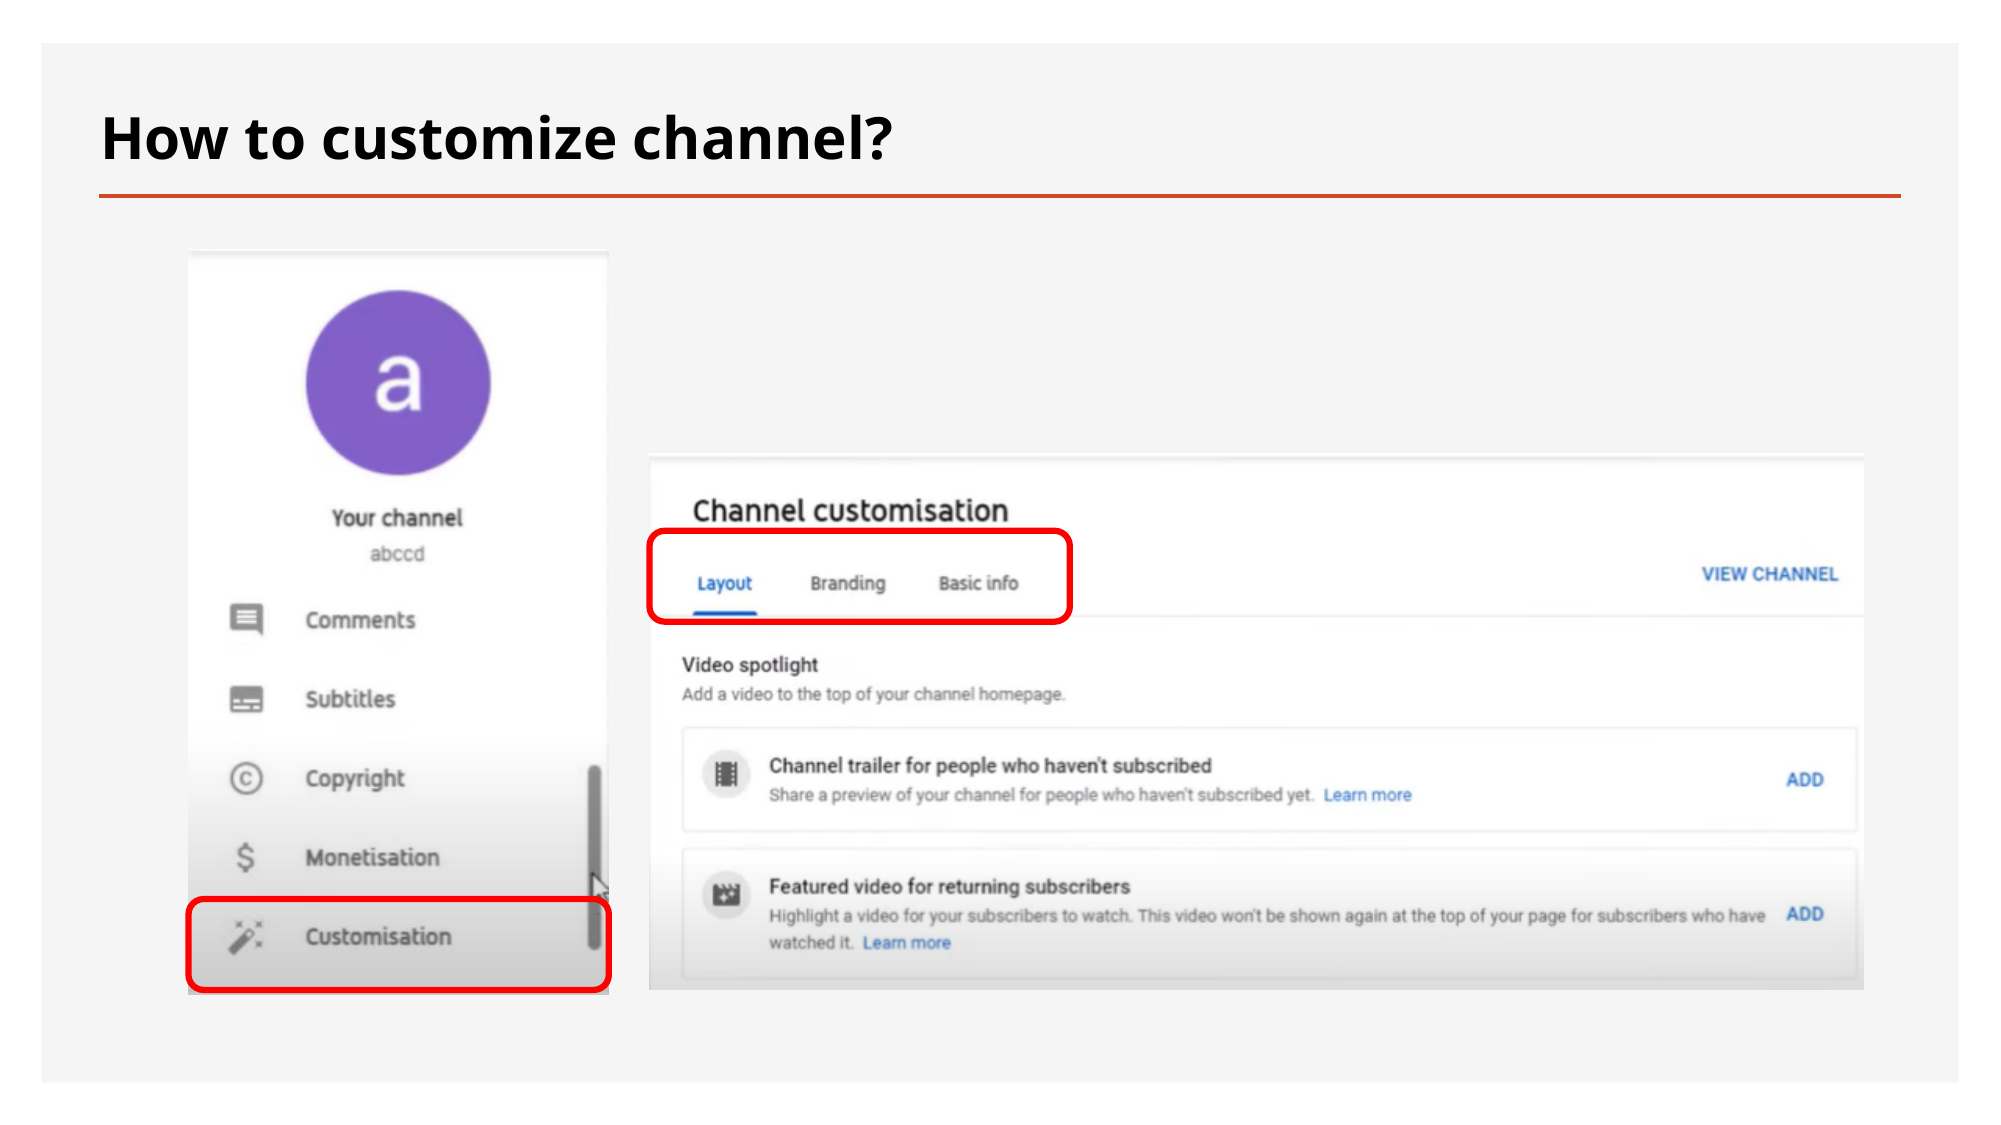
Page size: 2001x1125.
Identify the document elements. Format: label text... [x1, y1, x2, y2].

title How to customize channel? [85, 73, 1214, 179]
picture [188, 249, 609, 995]
picture [649, 453, 1864, 990]
